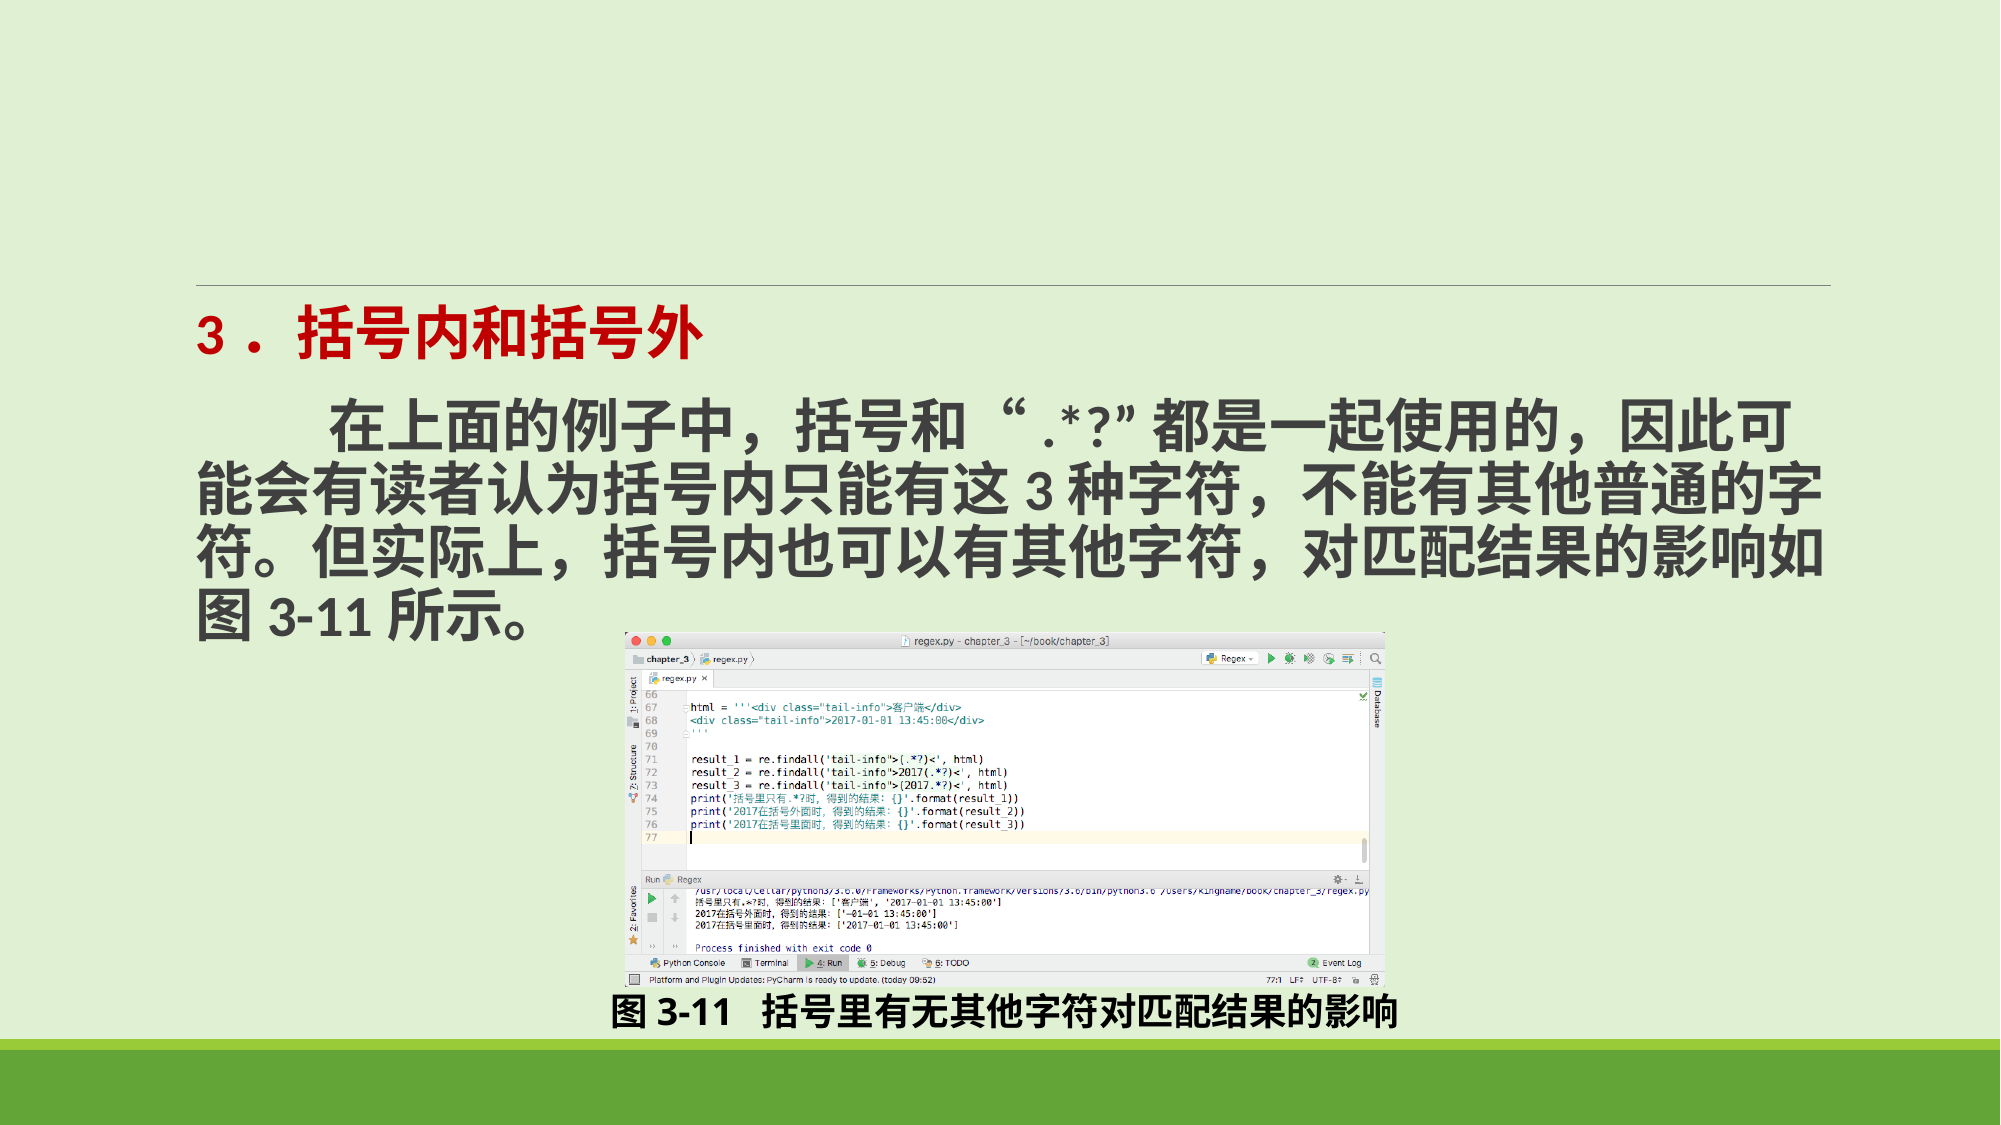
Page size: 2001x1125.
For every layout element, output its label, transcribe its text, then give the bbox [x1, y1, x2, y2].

list 3．括号内和括号外 在上面的例子中，括号和“.*?”都是一起使用的，因此可能会有读者认为括号内只能有这3种字符，不能有其他普通的字符。但实际上，括号内也可以有其他字符，对匹配结果的影响如图3-11所示。 [180, 297, 1830, 958]
picture [624, 632, 1386, 988]
text_box 图3-11 括号里有无其他字符对匹配结果的影响 [595, 980, 1415, 1041]
